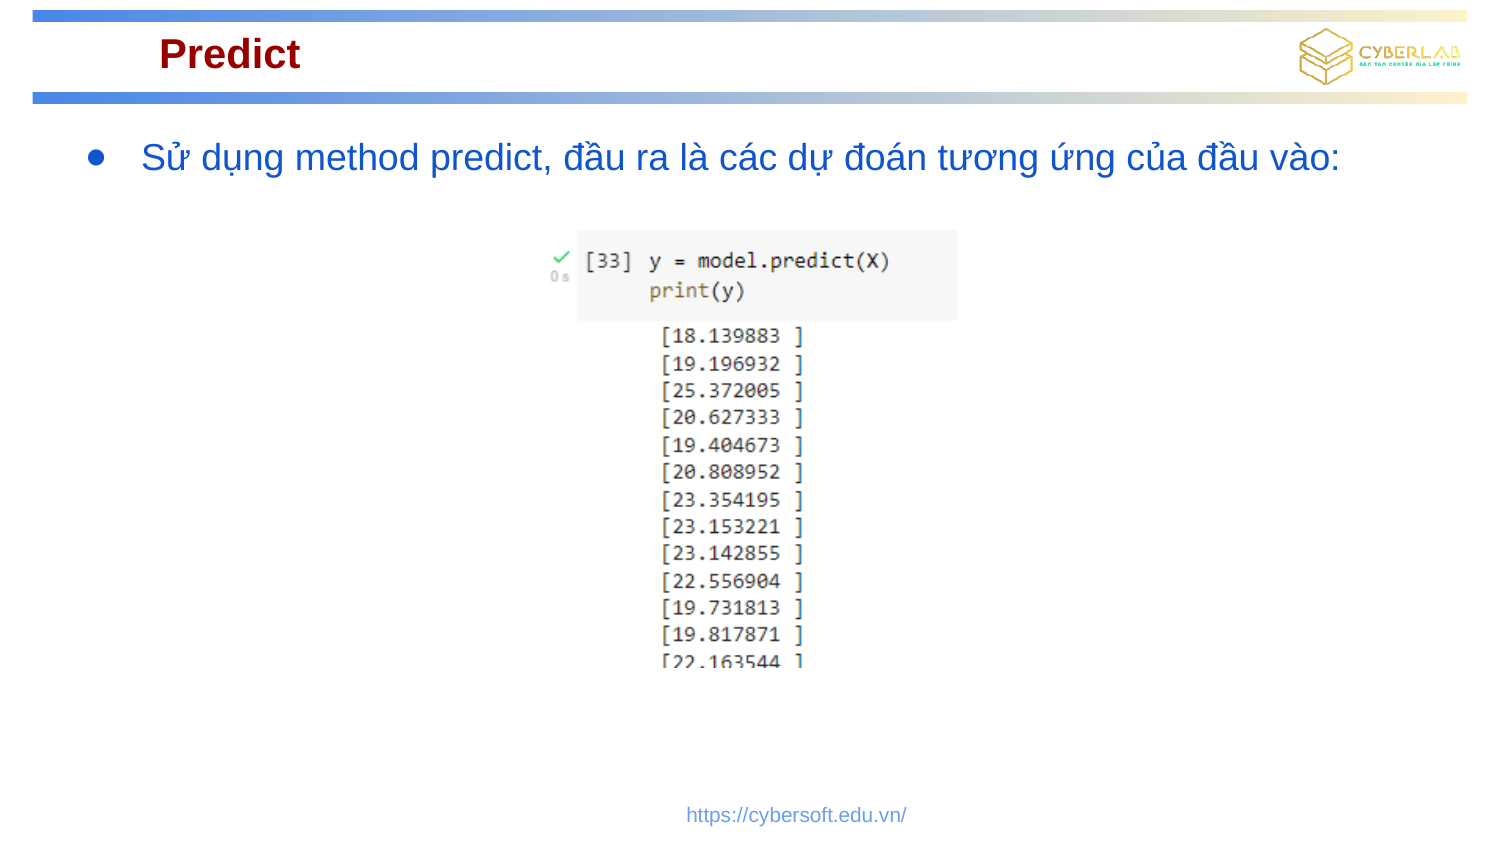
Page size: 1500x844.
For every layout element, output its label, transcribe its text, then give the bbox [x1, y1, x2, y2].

list Sử dụng method predict, đầu ra là các dự đoán tương ứng của đầu vào: [51, 111, 1449, 281]
picture [543, 220, 957, 669]
picture [1449, 28, 1468, 85]
title Predict [144, 12, 1449, 93]
